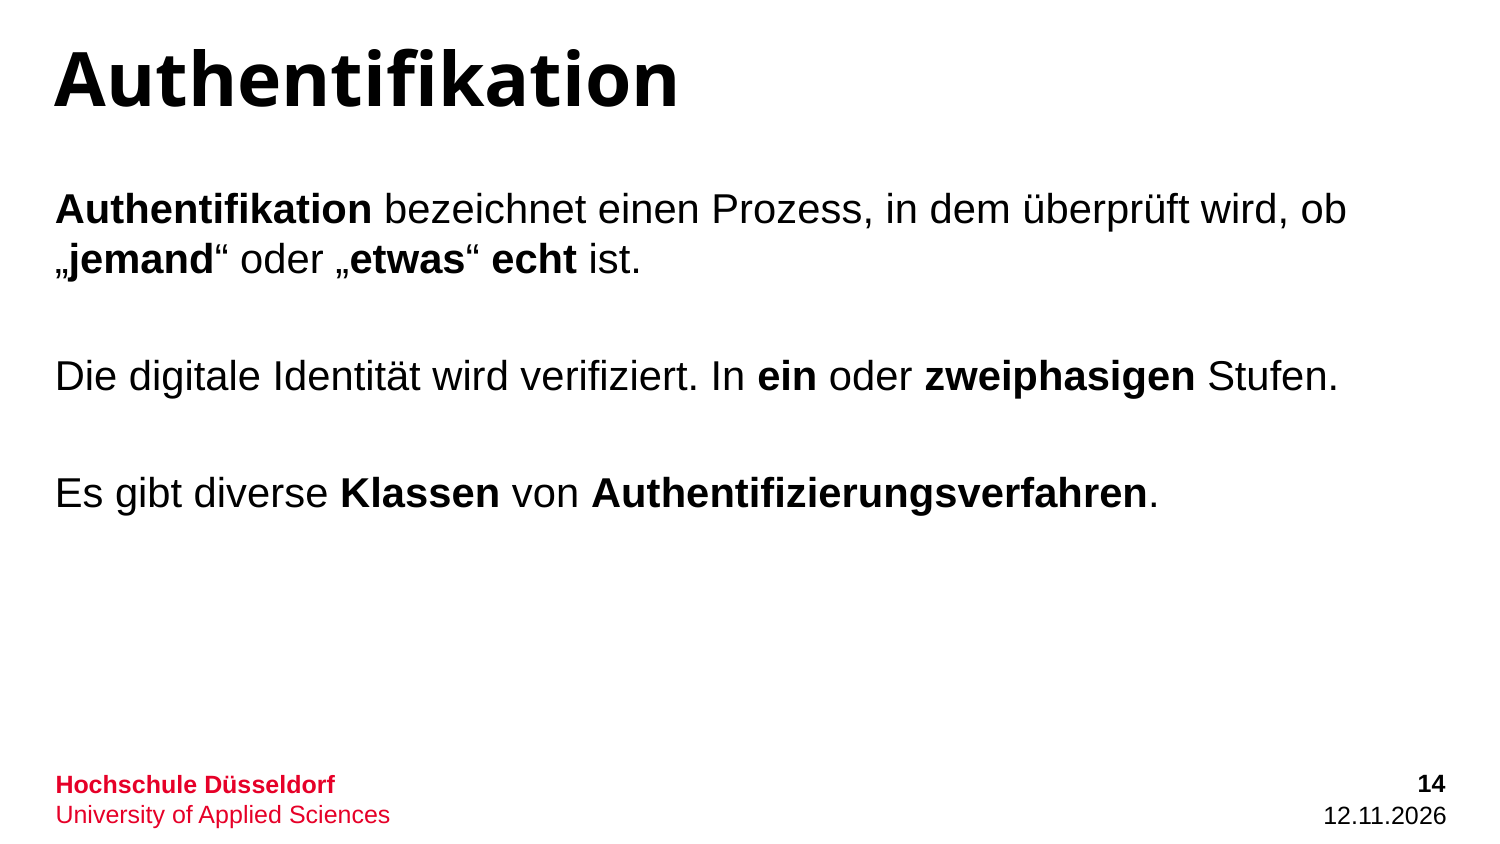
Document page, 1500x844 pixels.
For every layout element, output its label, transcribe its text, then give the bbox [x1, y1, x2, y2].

slide_number 14 [1283, 759, 1461, 815]
list Authentifikation bezeichnet einen Prozess, in dem überprüft wird, ob „jemand“ oder „etwas“ echt ist. Die digitale Identität wird verifiziert. In ein oder zweiphasigen Stufen. Es gibt diverse Klassen von Authentifizierungsverfahren. [39, 174, 1461, 745]
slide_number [1305, 785, 1463, 844]
title Authentifikation [39, 24, 1461, 160]
